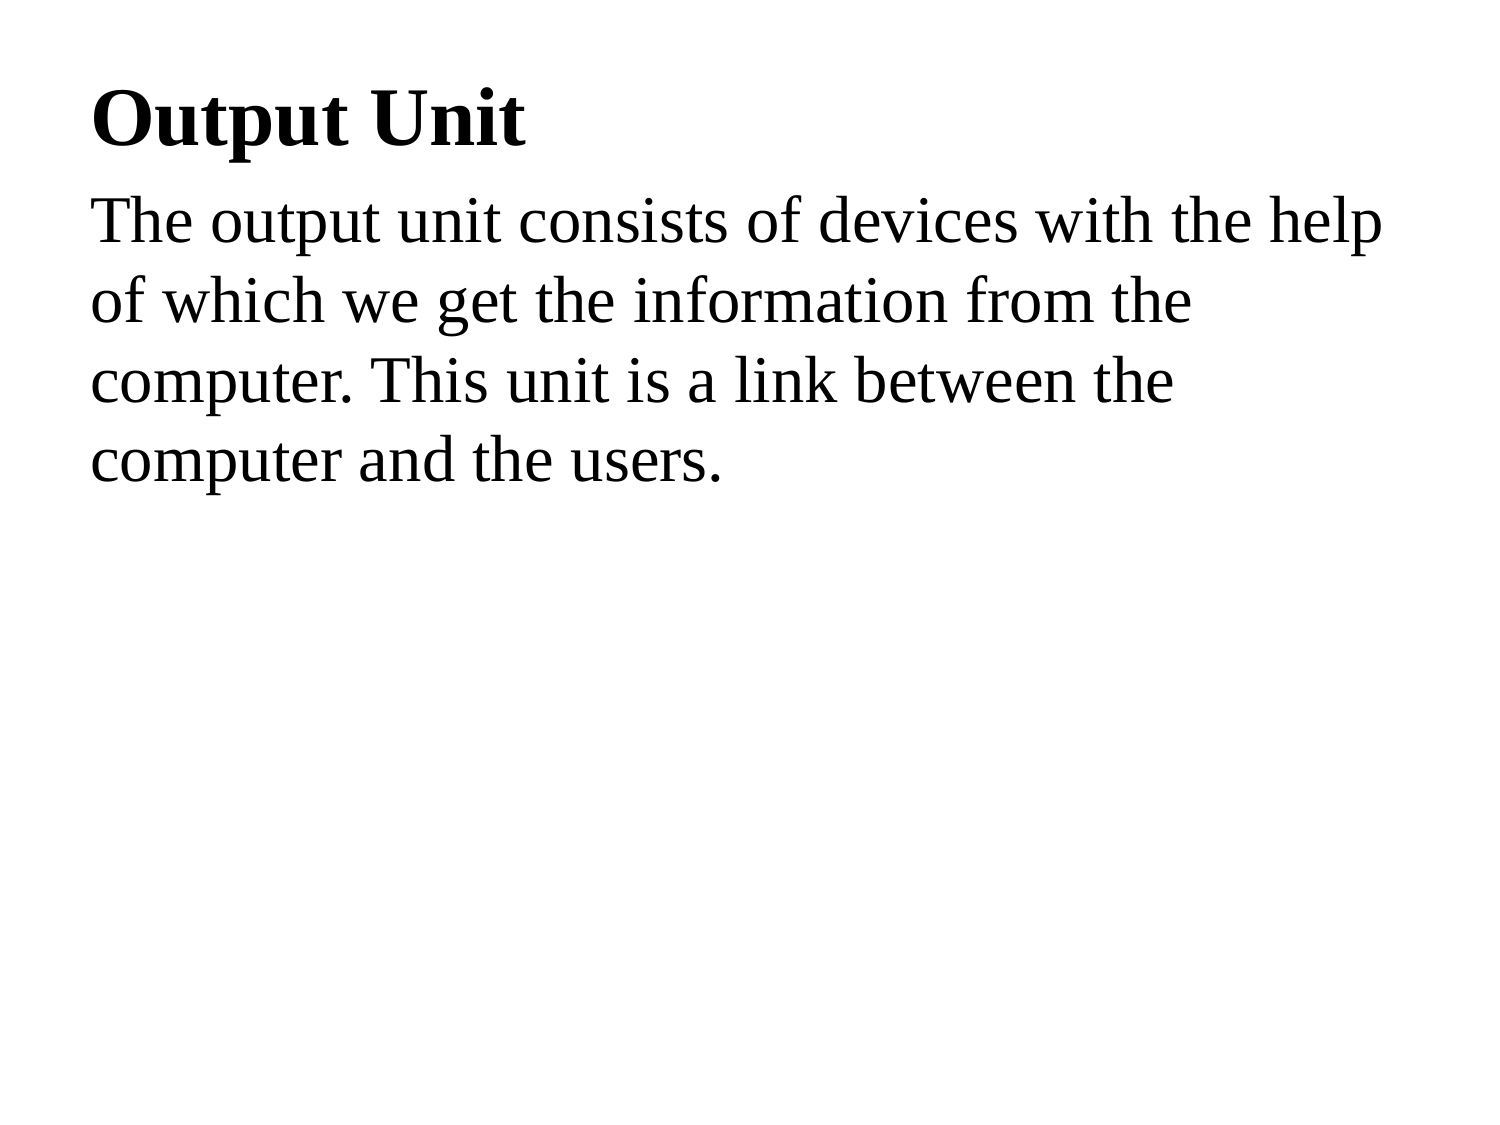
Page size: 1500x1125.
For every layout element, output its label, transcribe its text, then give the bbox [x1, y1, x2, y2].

list Output Unit The output unit consists of devices with the help of which we get the information from the computer. This unit is a link between the computer and the users. [75, 54, 1425, 1005]
